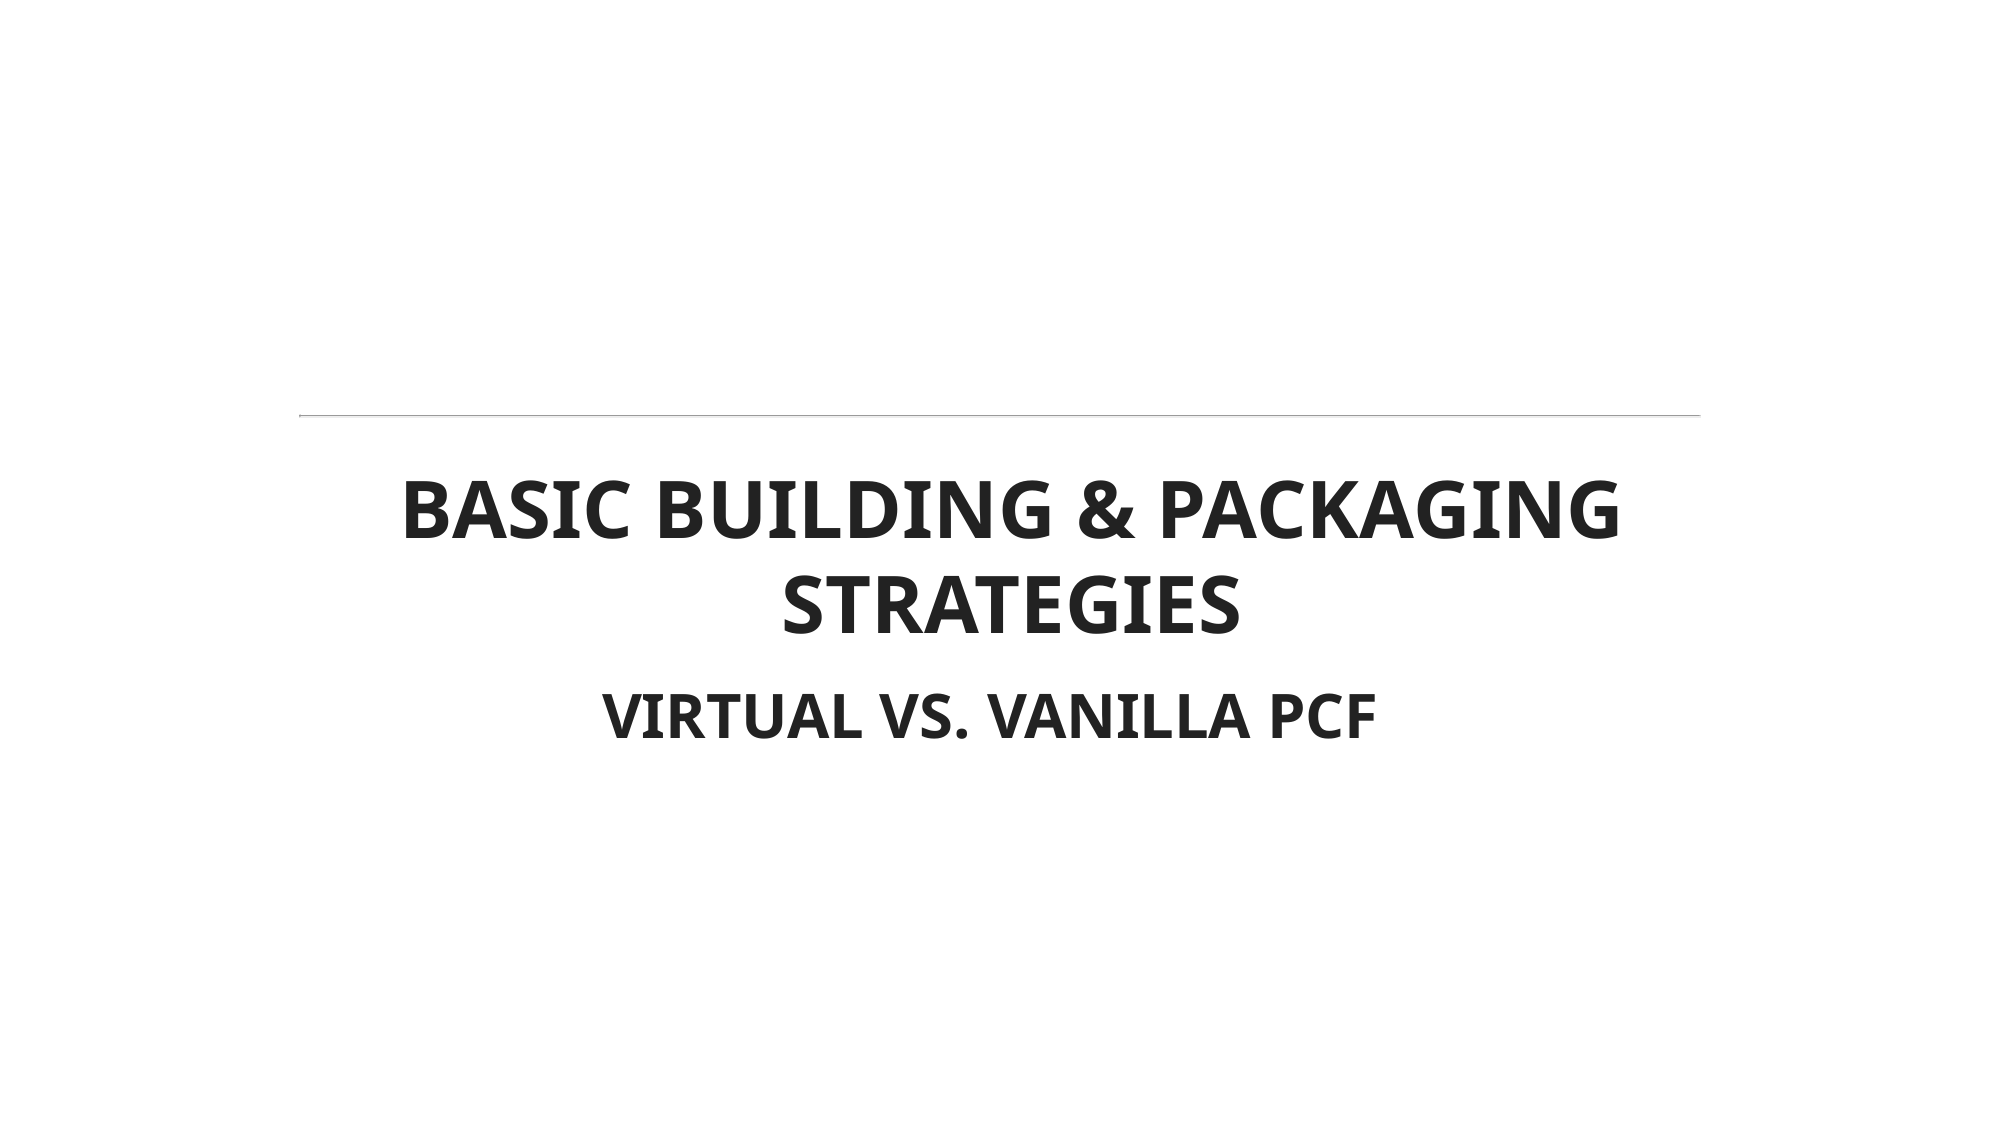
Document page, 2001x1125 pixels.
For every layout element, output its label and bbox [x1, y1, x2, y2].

text_box [218, 0, 1781, 1125]
